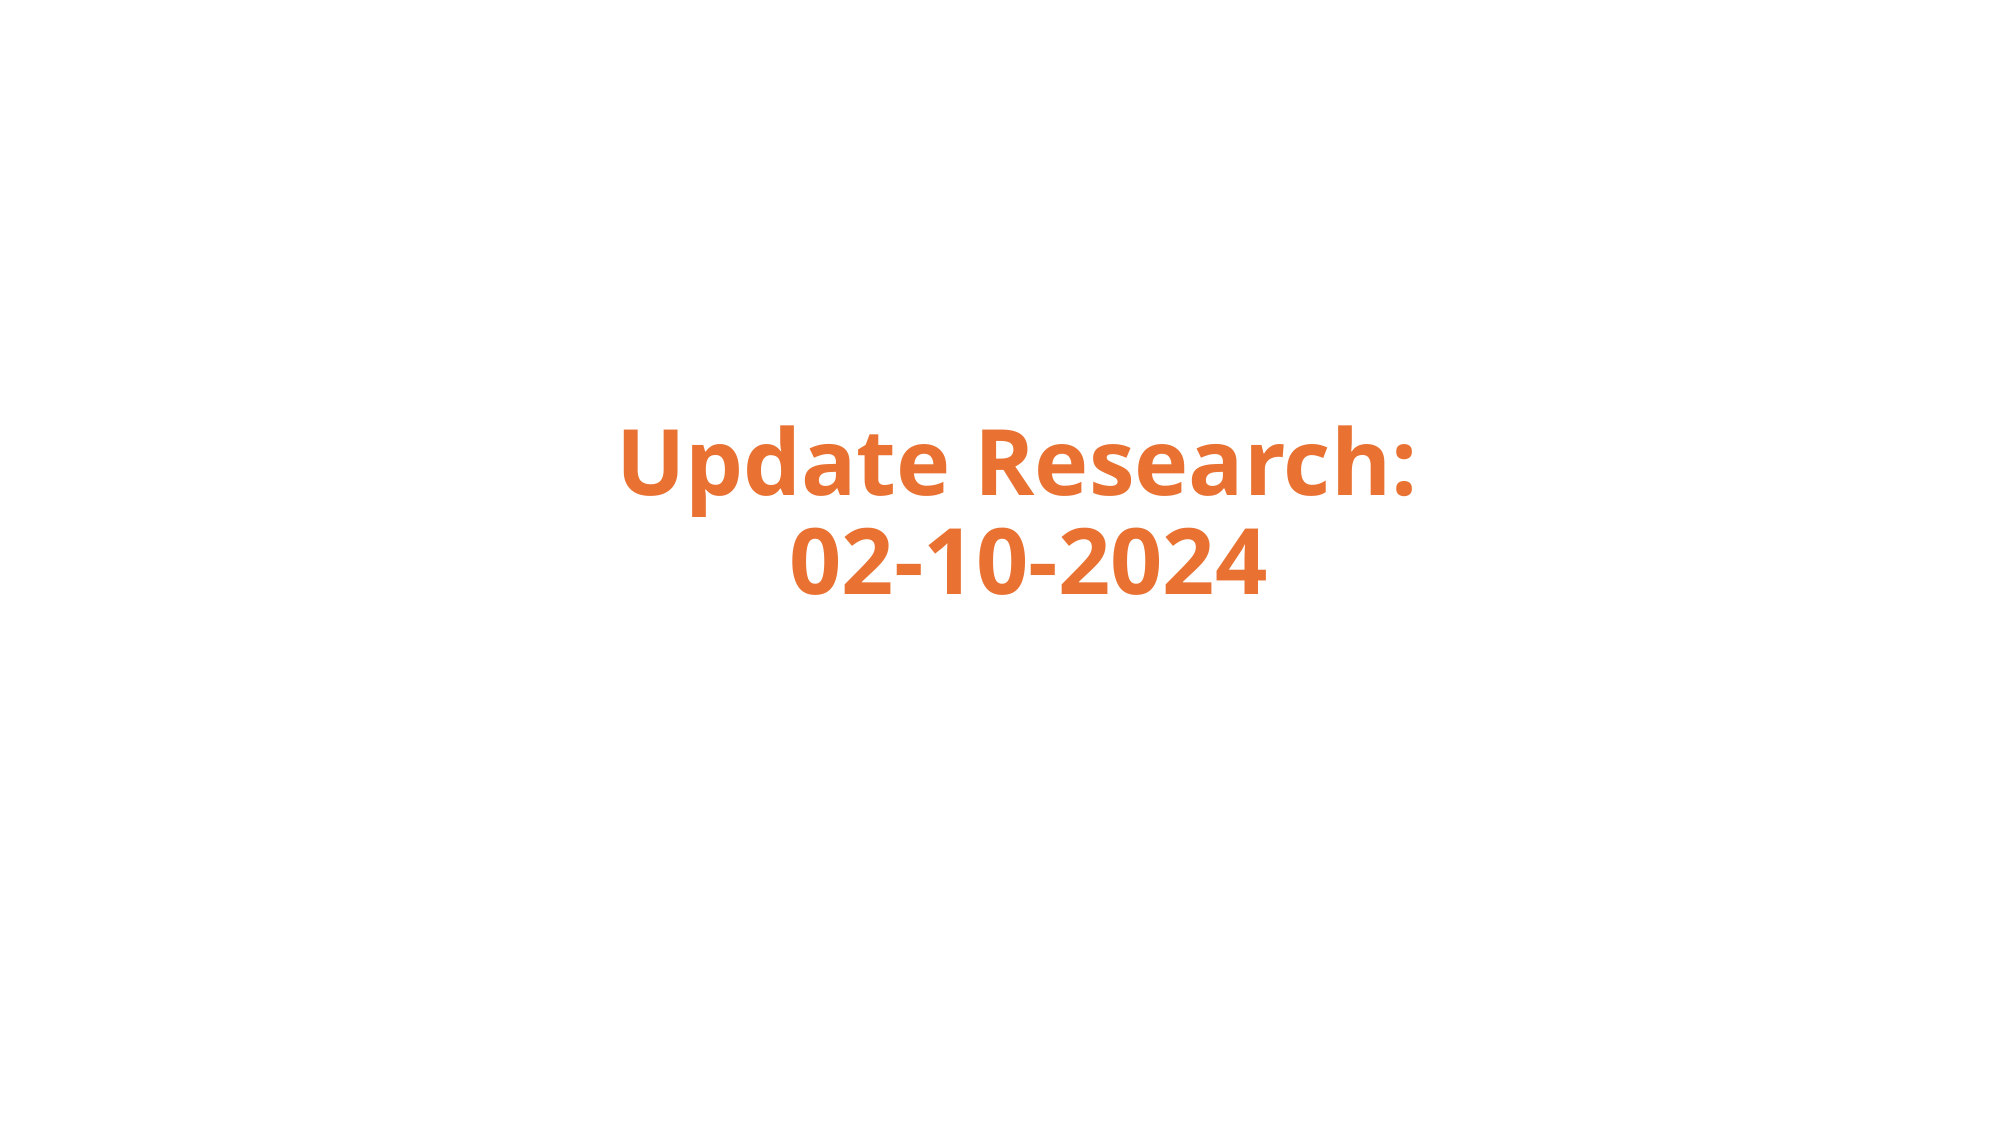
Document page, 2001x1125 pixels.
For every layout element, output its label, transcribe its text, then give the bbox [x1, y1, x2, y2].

title Update Research: 02-10-2024 [166, 406, 1892, 624]
